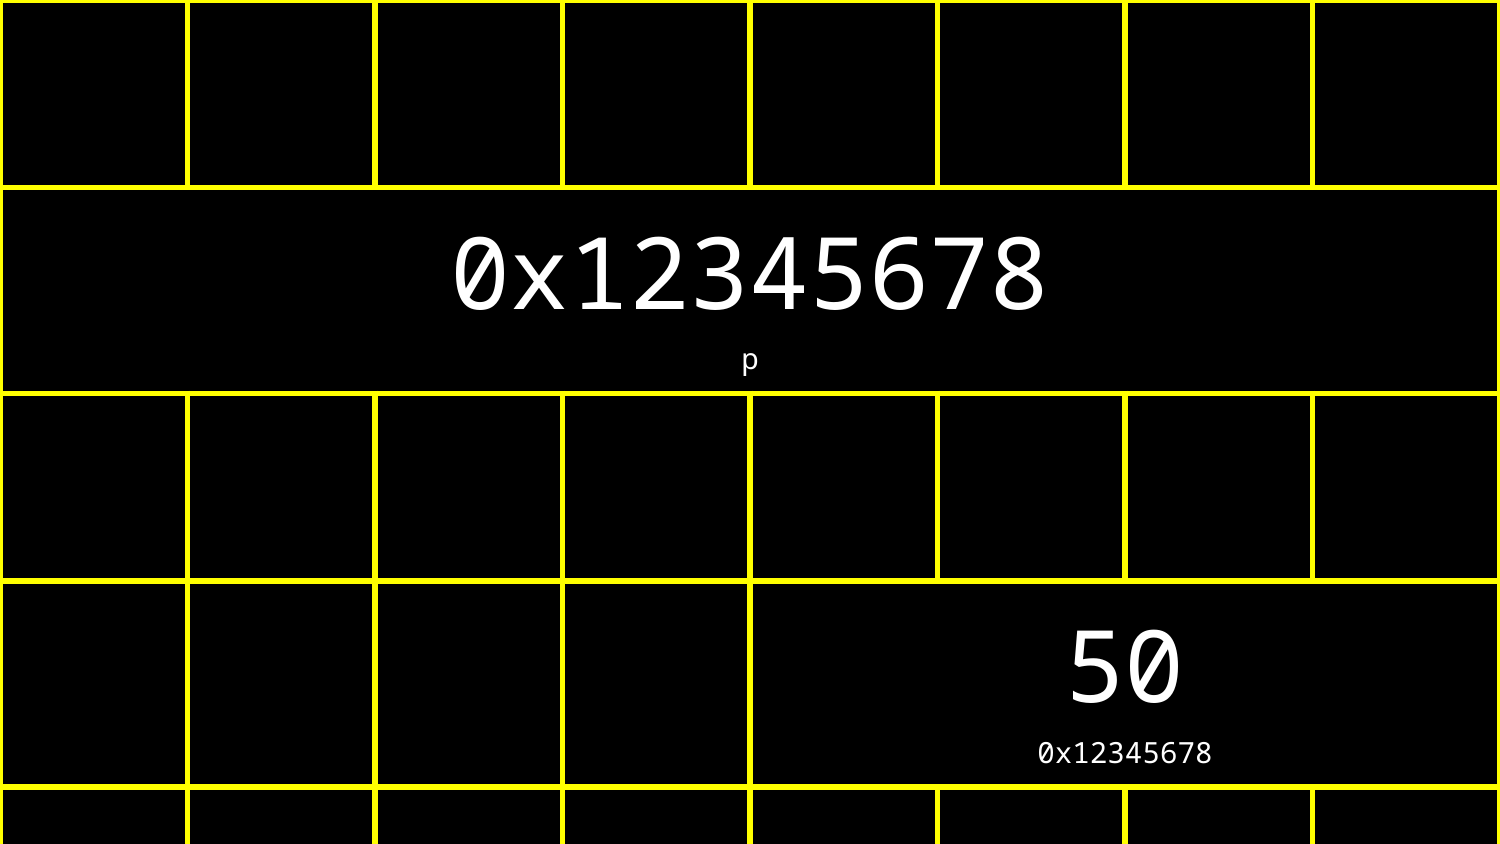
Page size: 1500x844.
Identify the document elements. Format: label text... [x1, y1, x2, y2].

table_cell [190, 396, 372, 578]
table_cell [940, 396, 1122, 578]
table_cell [1128, 396, 1310, 578]
table_cell [190, 790, 372, 844]
table_cell [565, 584, 747, 784]
table_cell [378, 584, 560, 784]
table_cell [565, 790, 747, 844]
table_cell 50 0x12345678 [753, 584, 1497, 784]
table_header [1128, 3, 1310, 185]
table_cell [565, 396, 747, 578]
table_cell [378, 790, 560, 844]
table_cell [190, 584, 372, 784]
table_cell [3, 790, 185, 844]
table_header [190, 3, 372, 185]
table_cell [940, 790, 1122, 844]
table_header [940, 3, 1122, 185]
table_cell [3, 584, 185, 784]
table_header [565, 3, 747, 185]
table_cell [1315, 790, 1497, 844]
table_cell [1315, 396, 1497, 578]
table_cell [1128, 790, 1310, 844]
table_header [3, 3, 185, 185]
table_header [753, 3, 935, 185]
table_cell [753, 790, 935, 844]
table_cell 0x12345678 p [3, 190, 1497, 391]
table_header [378, 3, 560, 185]
table_cell [3, 396, 185, 578]
table_cell [753, 396, 935, 578]
table_cell [378, 396, 560, 578]
table_header [1315, 3, 1497, 185]
